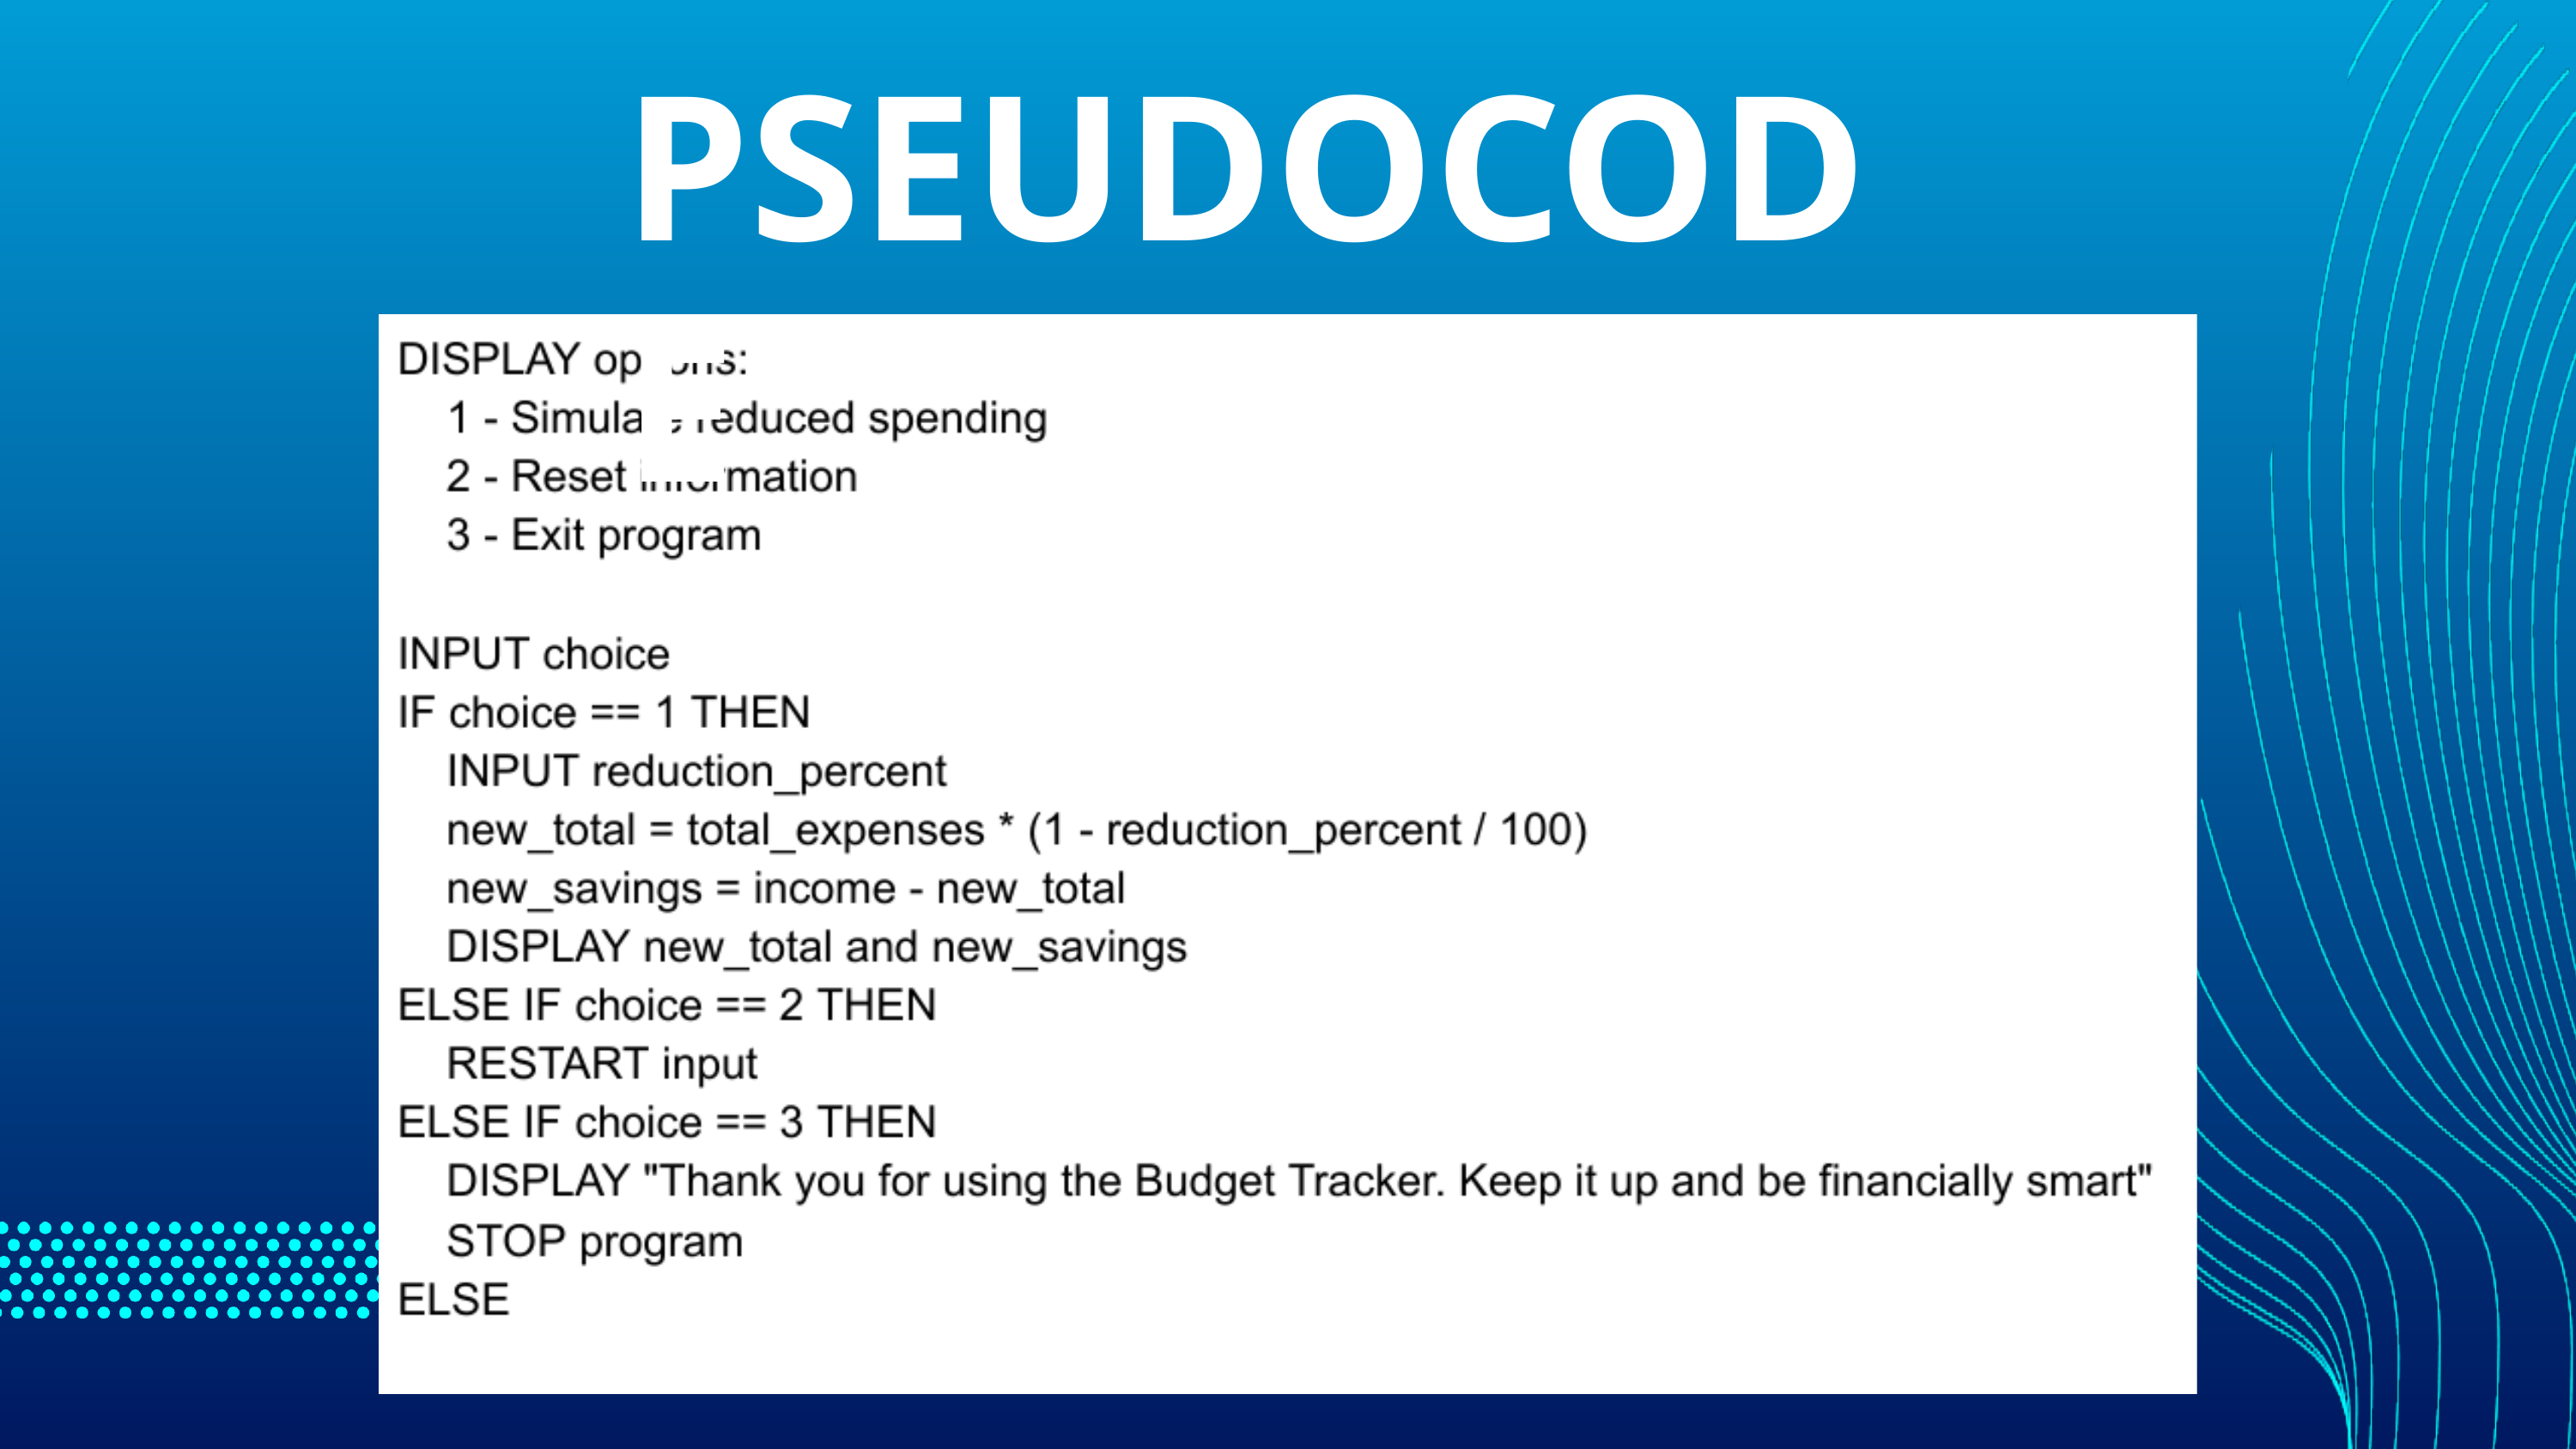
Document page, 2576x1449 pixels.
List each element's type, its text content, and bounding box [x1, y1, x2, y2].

text_box [0, 1222, 379, 1319]
text_box [379, 314, 2197, 1395]
text_box PSEUDOCODE [623, 39, 1952, 523]
text_box [2069, 0, 2576, 1449]
